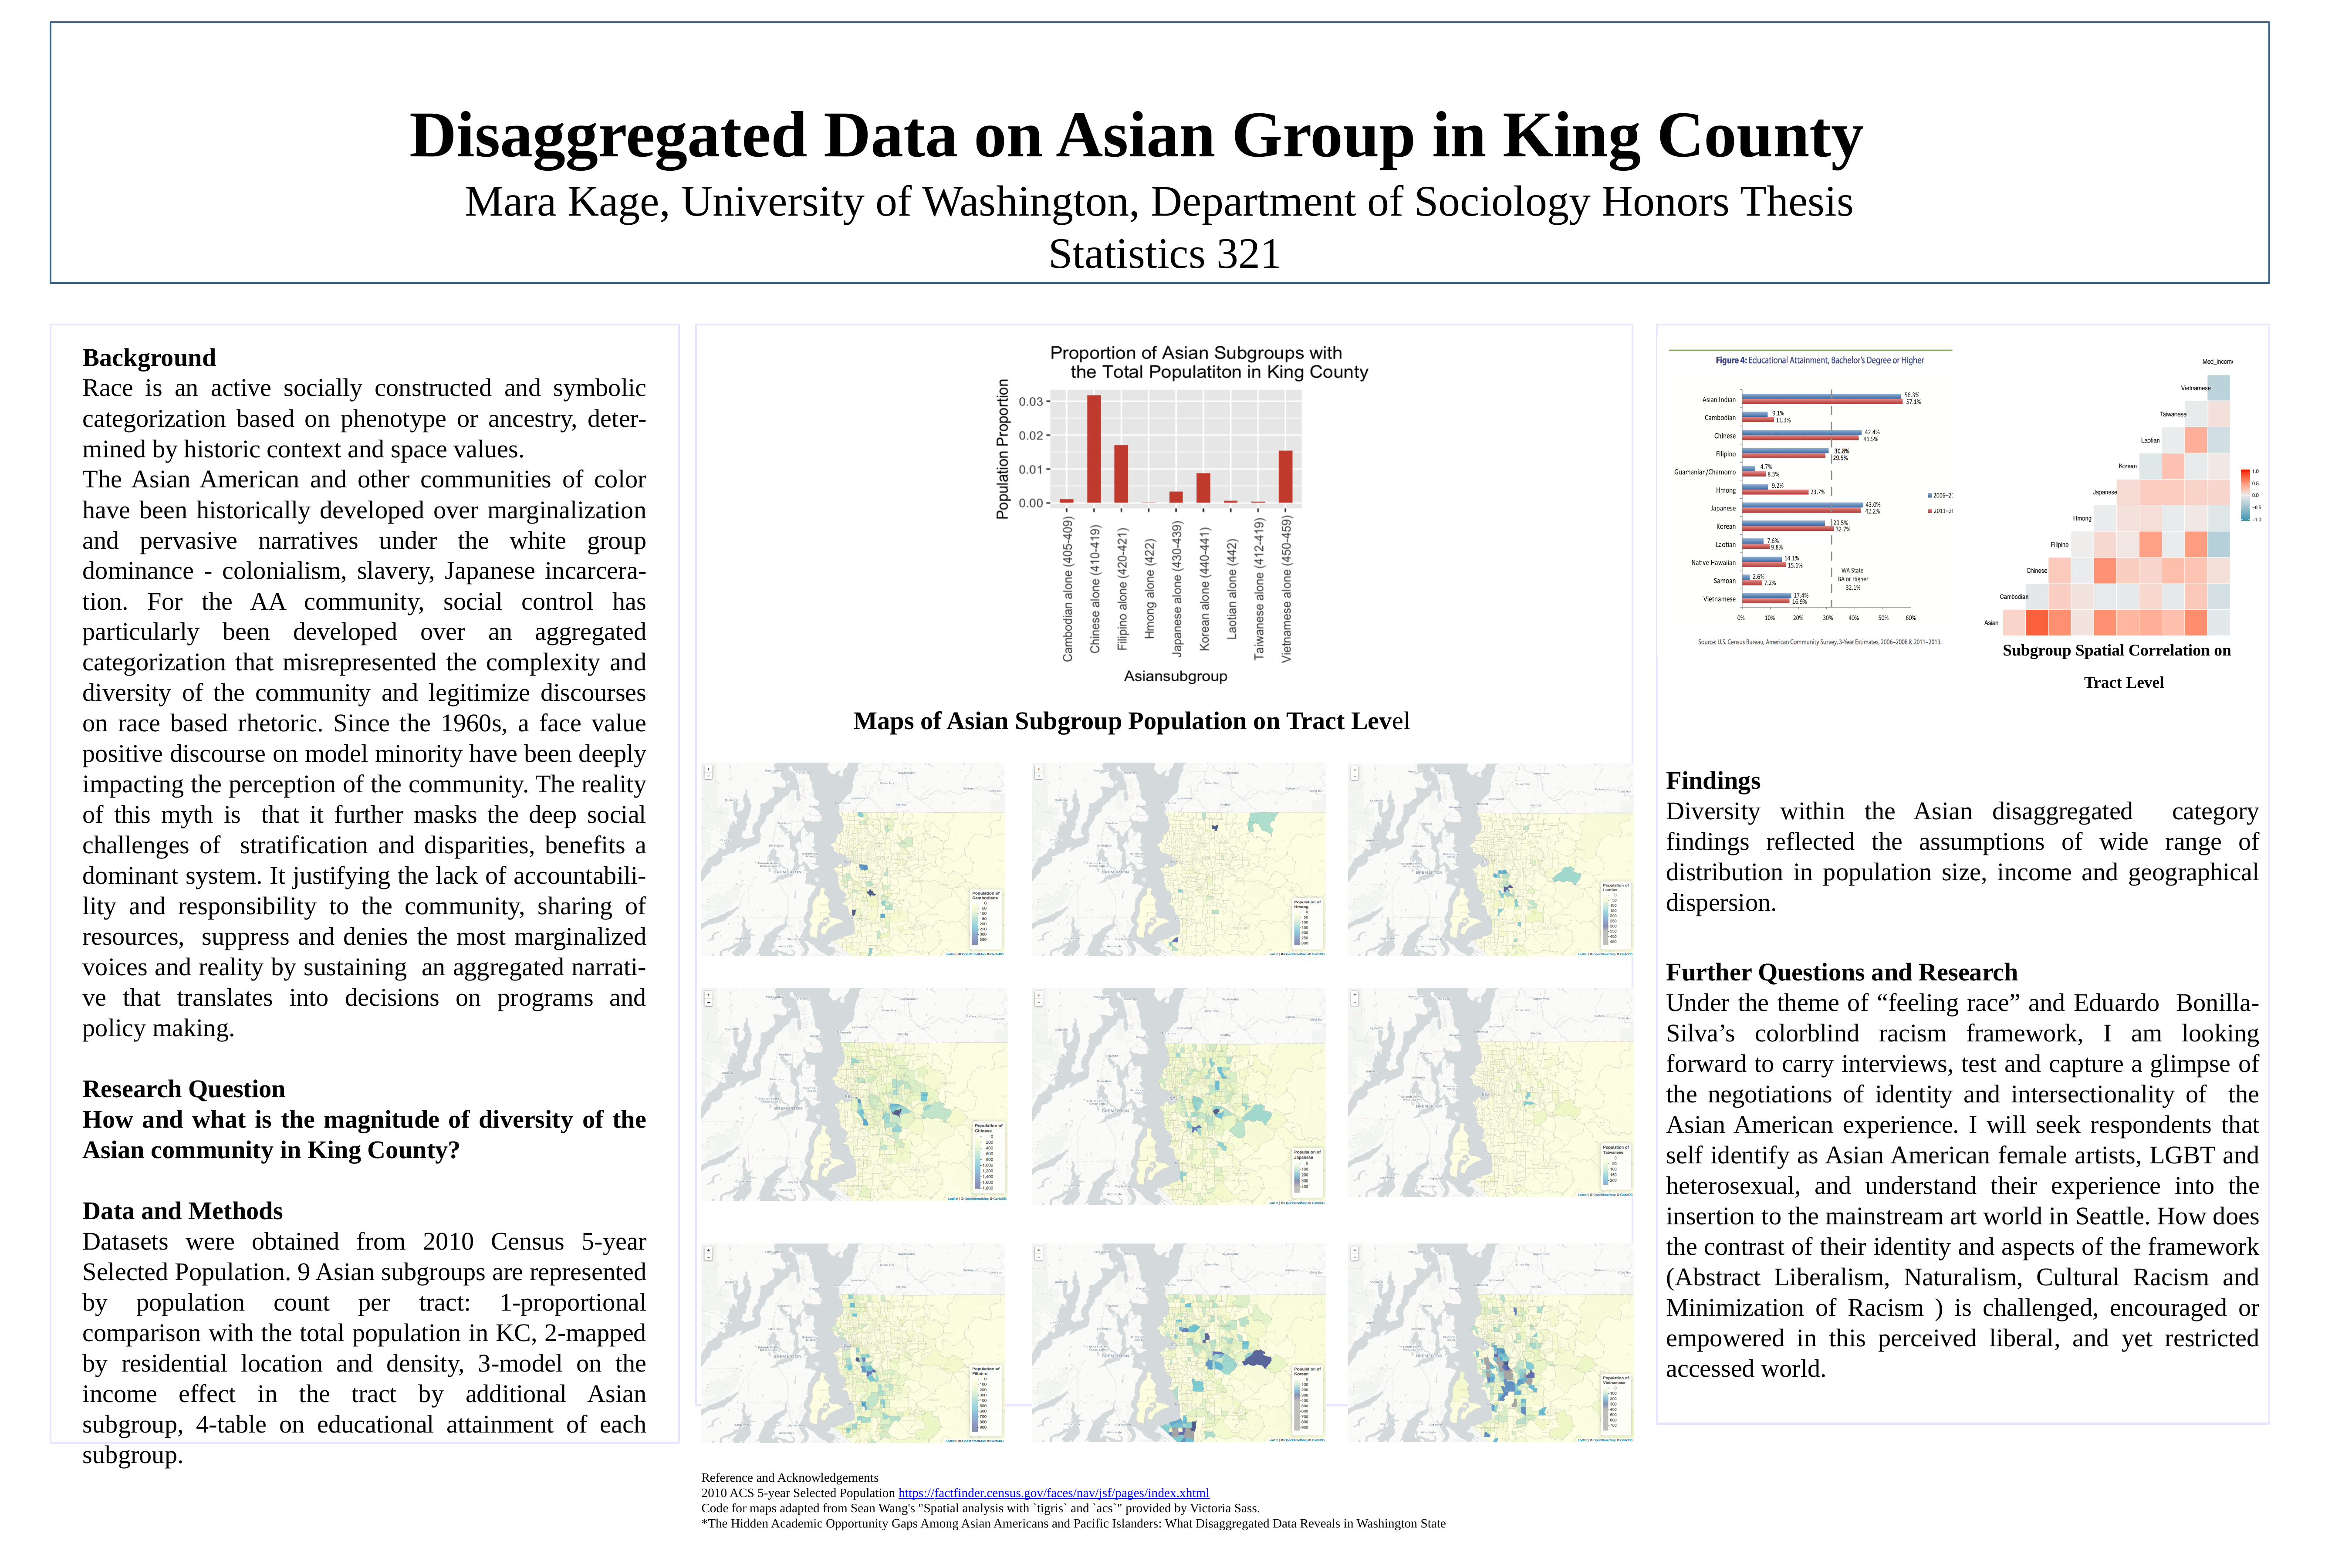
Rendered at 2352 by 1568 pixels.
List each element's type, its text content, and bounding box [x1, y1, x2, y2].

picture [701, 1244, 1005, 1443]
text_box Background Race is an active socially constructed and symbolic categorization based on phenotype or ancestry, deter- mined by historic context and space values. The Asian American and other communities of color have been historically developed over marginalization and pervasive narratives under the white group dominance - colonialism, slavery, Japanese incarcera- tion. For the AA community, social control has particularly been developed over an aggregated categorization that misrepresented the complexity and diversity of the community and legitimize discourses on race based rhetoric. Since the 1960s, a face value positive discourse on model minority have been deeply impacting the perception of the community. The reality of this myth is that it further masks the deep social challenges of stratification and disparities, benefits a dominant system. It justifying the lack of accountabili- lity and responsibility to the community, sharing of resources, suppress and denies the most marginalized voices and reality by sustaining an aggregated narrati- ve that translates into decisions on programs and policy making. Research Question How and what is the magnitude of diversity of the Asian community in King County? Data and Methods Datasets were obtained from 2010 Census 5-year Selected Population. 9 Asian subgroups are represented by population count per tract: 1-proportional comparison with the total population in KC, 2-mapped by residential location and density, 3-model on the income effect in the tract by additional Asian subgroup, 4-table on educational attainment of each subgroup. [51, 324, 679, 1443]
picture [1348, 1244, 1634, 1442]
picture [1031, 988, 1326, 1205]
text_box Reference and Acknowledgements 2010 ACS 5-year Selected Population https://factfinder.census.gov/faces/nav/jsf/pages/index.xhtml Code for maps adapted from Sean Wang's "Spatial analysis with `tigris` and `acs`" provided by Victoria Sass. *The Hidden Academic Opportunity Gaps Among Asian Americans and Pacific Islanders: What Disaggregated Data Reveals in Washington State [695, 1466, 1633, 1534]
text_box Disaggregated Data on Asian Group in King County [136, 88, 2155, 169]
text_box Maps of Asian Subgroup Population on Tract Level [847, 700, 1505, 738]
text_box Mara Kage, University of Washington, Department of Sociology Honors Thesis Statistics 321 [51, 169, 2269, 255]
text_box Su Subgroup Spatial Correlation on Tract Level Findings Diversity within the Asian disaggregated category findings reflected the assumptions of wide range of distribution in population size, income and geographical dispersion. Further Questions and Research Under the theme of “feeling race” and Eduardo Bonilla-Silva’s colorblind racism framework, I am looking forward to carry interviews, test and capture a glimpse of the negotiations of identity and intersectionality of the Asian American experience. I will seek respondents that self identify as Asian American female artists, LGBT and heterosexual, and understand their experience into the insertion to the mainstream art world in Seattle. How does the contrast of their identity and aspects of the framework (Abstract Liberalism, Naturalism, Cultural Racism and Minimization of Racism ) is challenged, encouraged or empowered in this perceived liberal, and yet restricted accessed world. [1656, 324, 2270, 1425]
picture [1348, 764, 1634, 956]
picture [1348, 988, 1634, 1197]
picture [1031, 763, 1326, 956]
text_box Screen Shot 2017-12-08 at 4.10.25 PMmmmmmmm [695, 324, 1633, 1406]
picture [701, 988, 1008, 1201]
picture [1031, 1244, 1326, 1442]
picture [971, 342, 1413, 689]
text_box [50, 21, 2270, 284]
picture [1656, 260, 2265, 724]
picture [701, 763, 1005, 956]
